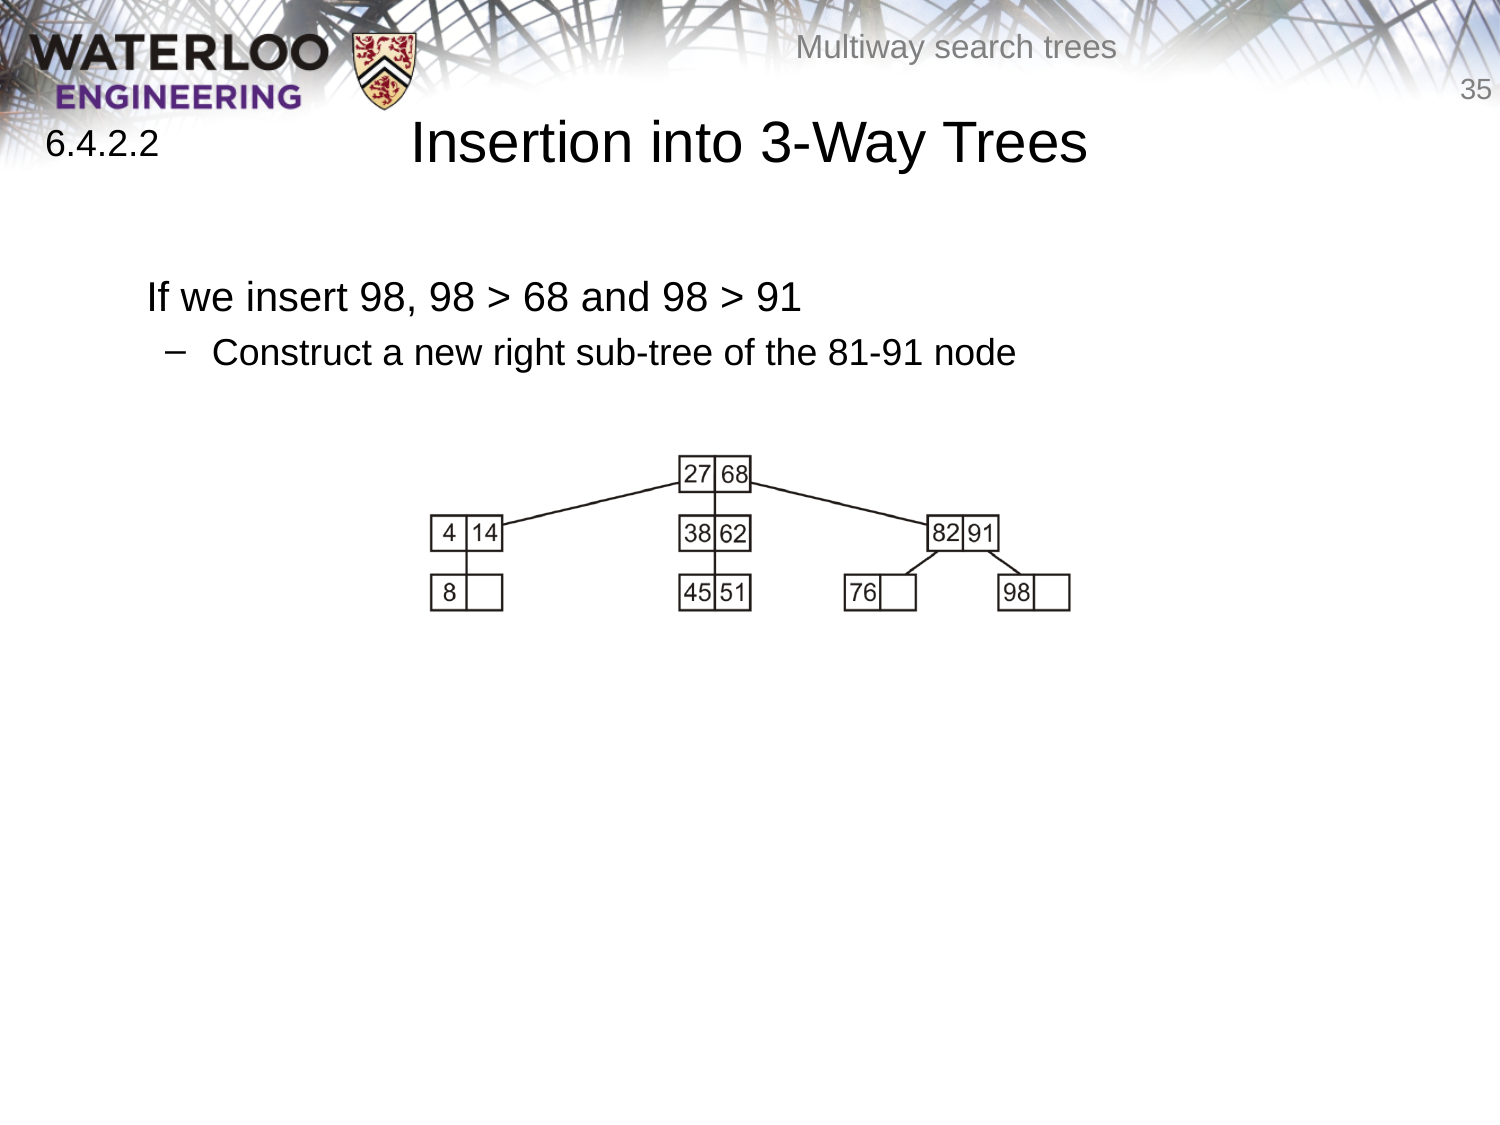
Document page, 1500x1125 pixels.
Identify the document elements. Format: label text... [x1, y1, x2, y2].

title Insertion into 3-Way Trees [74, 44, 1426, 233]
text_box 6.4.2.2 [30, 111, 175, 172]
picture [0, 0, 1500, 1125]
list If we insert 98, 98 > 68 and 98 > 91 Construct a new right sub-tree of the 81-91 node [74, 262, 1426, 1006]
